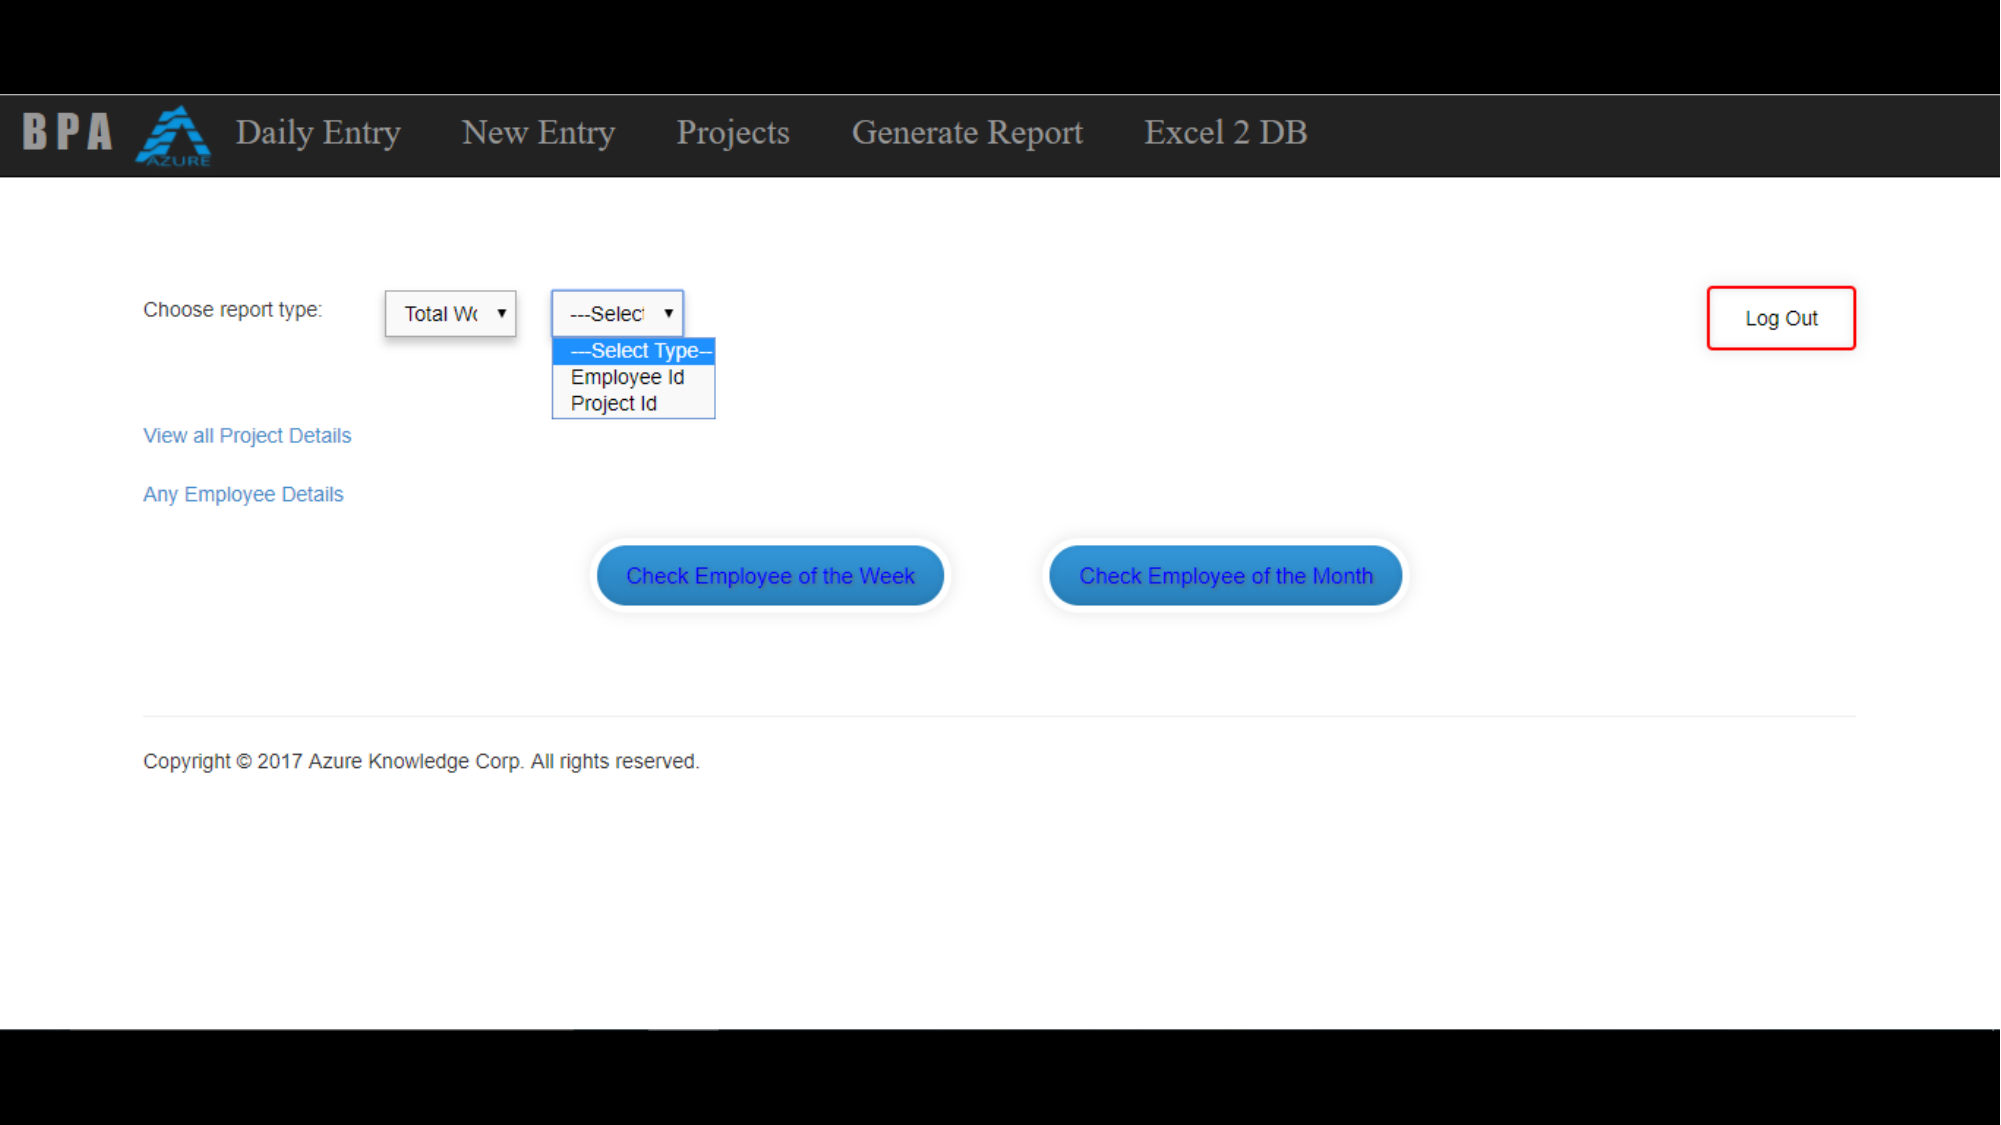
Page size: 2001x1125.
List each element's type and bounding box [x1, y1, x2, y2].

picture [0, 94, 2000, 1031]
